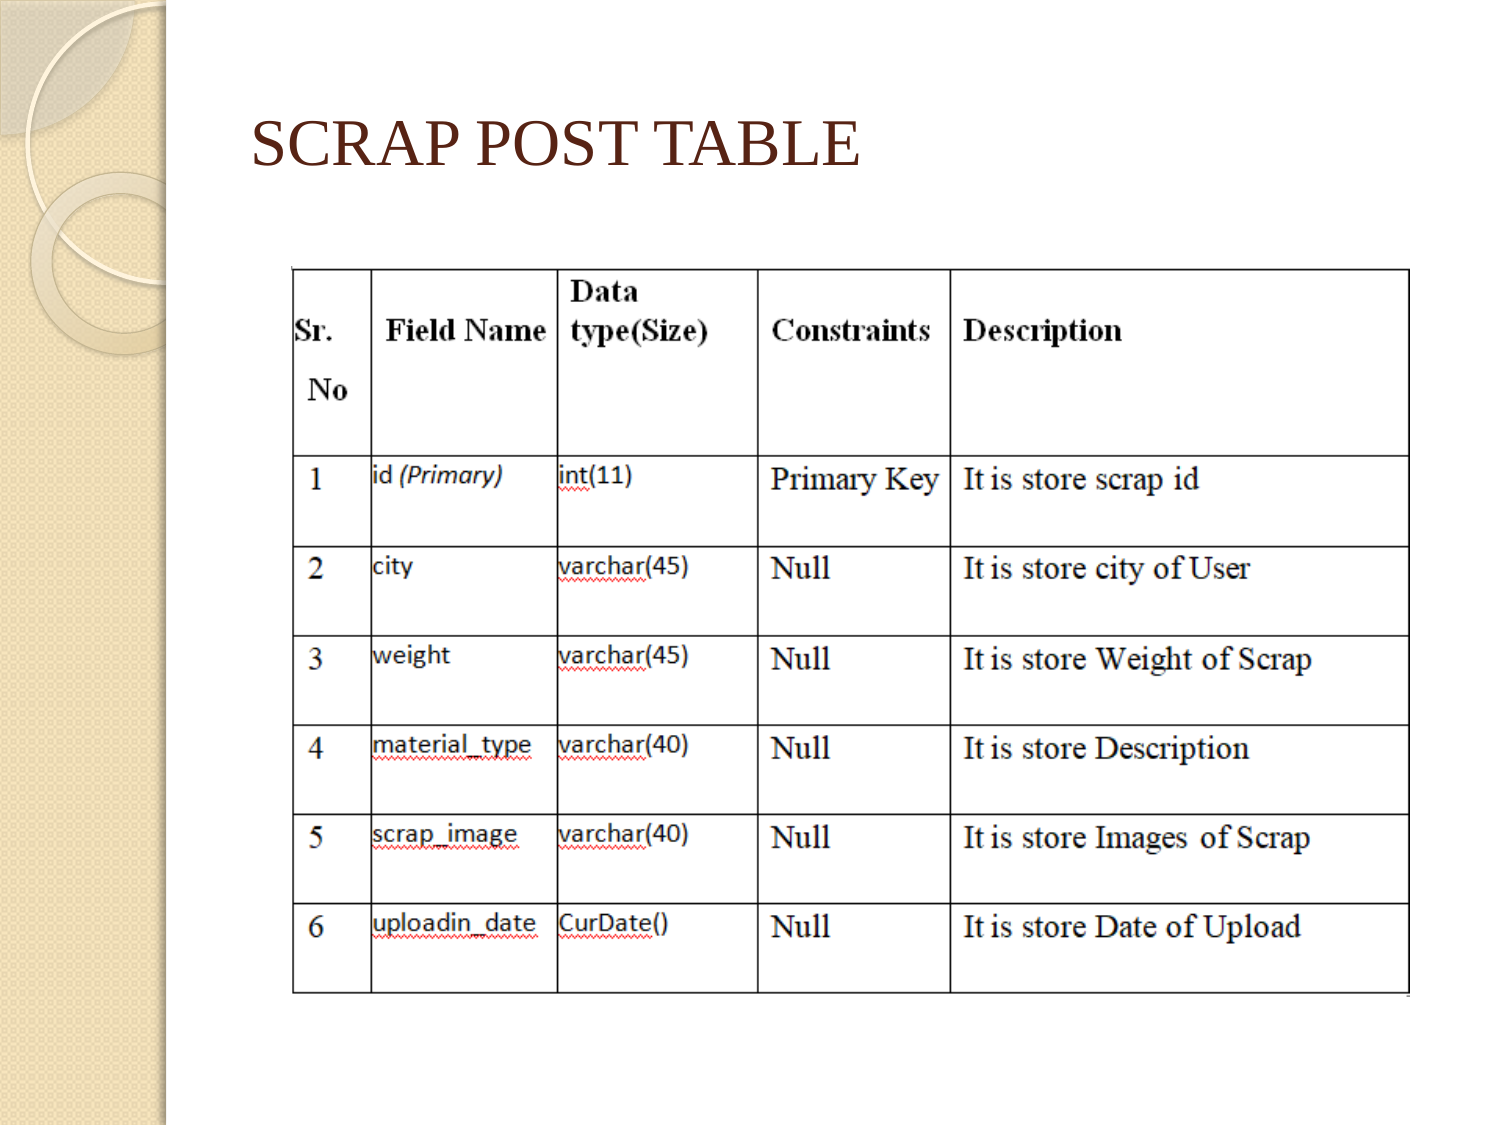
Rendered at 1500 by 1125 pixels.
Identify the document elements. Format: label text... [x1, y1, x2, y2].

title SCRAP POST TABLE [235, 45, 1466, 233]
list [291, 266, 1410, 997]
